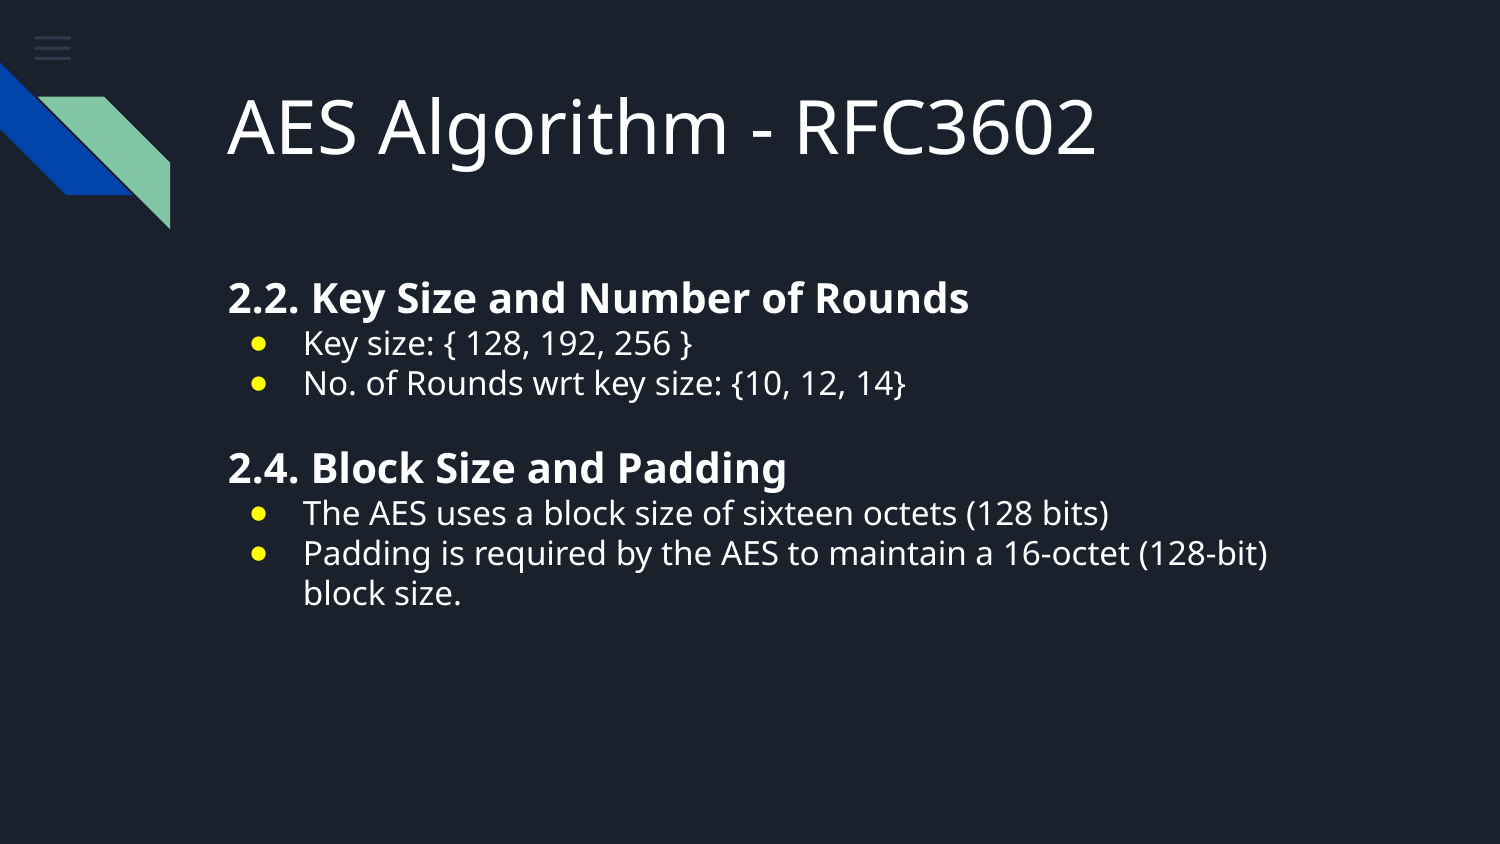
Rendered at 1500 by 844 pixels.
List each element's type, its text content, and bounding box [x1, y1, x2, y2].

list 2.2. Key Size and Number of Rounds Key size: { 128, 192, 256 } No. of Rounds wrt key size: {10, 12, 14} 2.4. Block Size and Padding The AES uses a block size of sixteen octets (128 bits) Padding is required by the AES to maintain a 16-octet (128-bit) block size. [212, 257, 1368, 735]
title AES Algorithm - RFC3602 [212, 64, 1368, 215]
